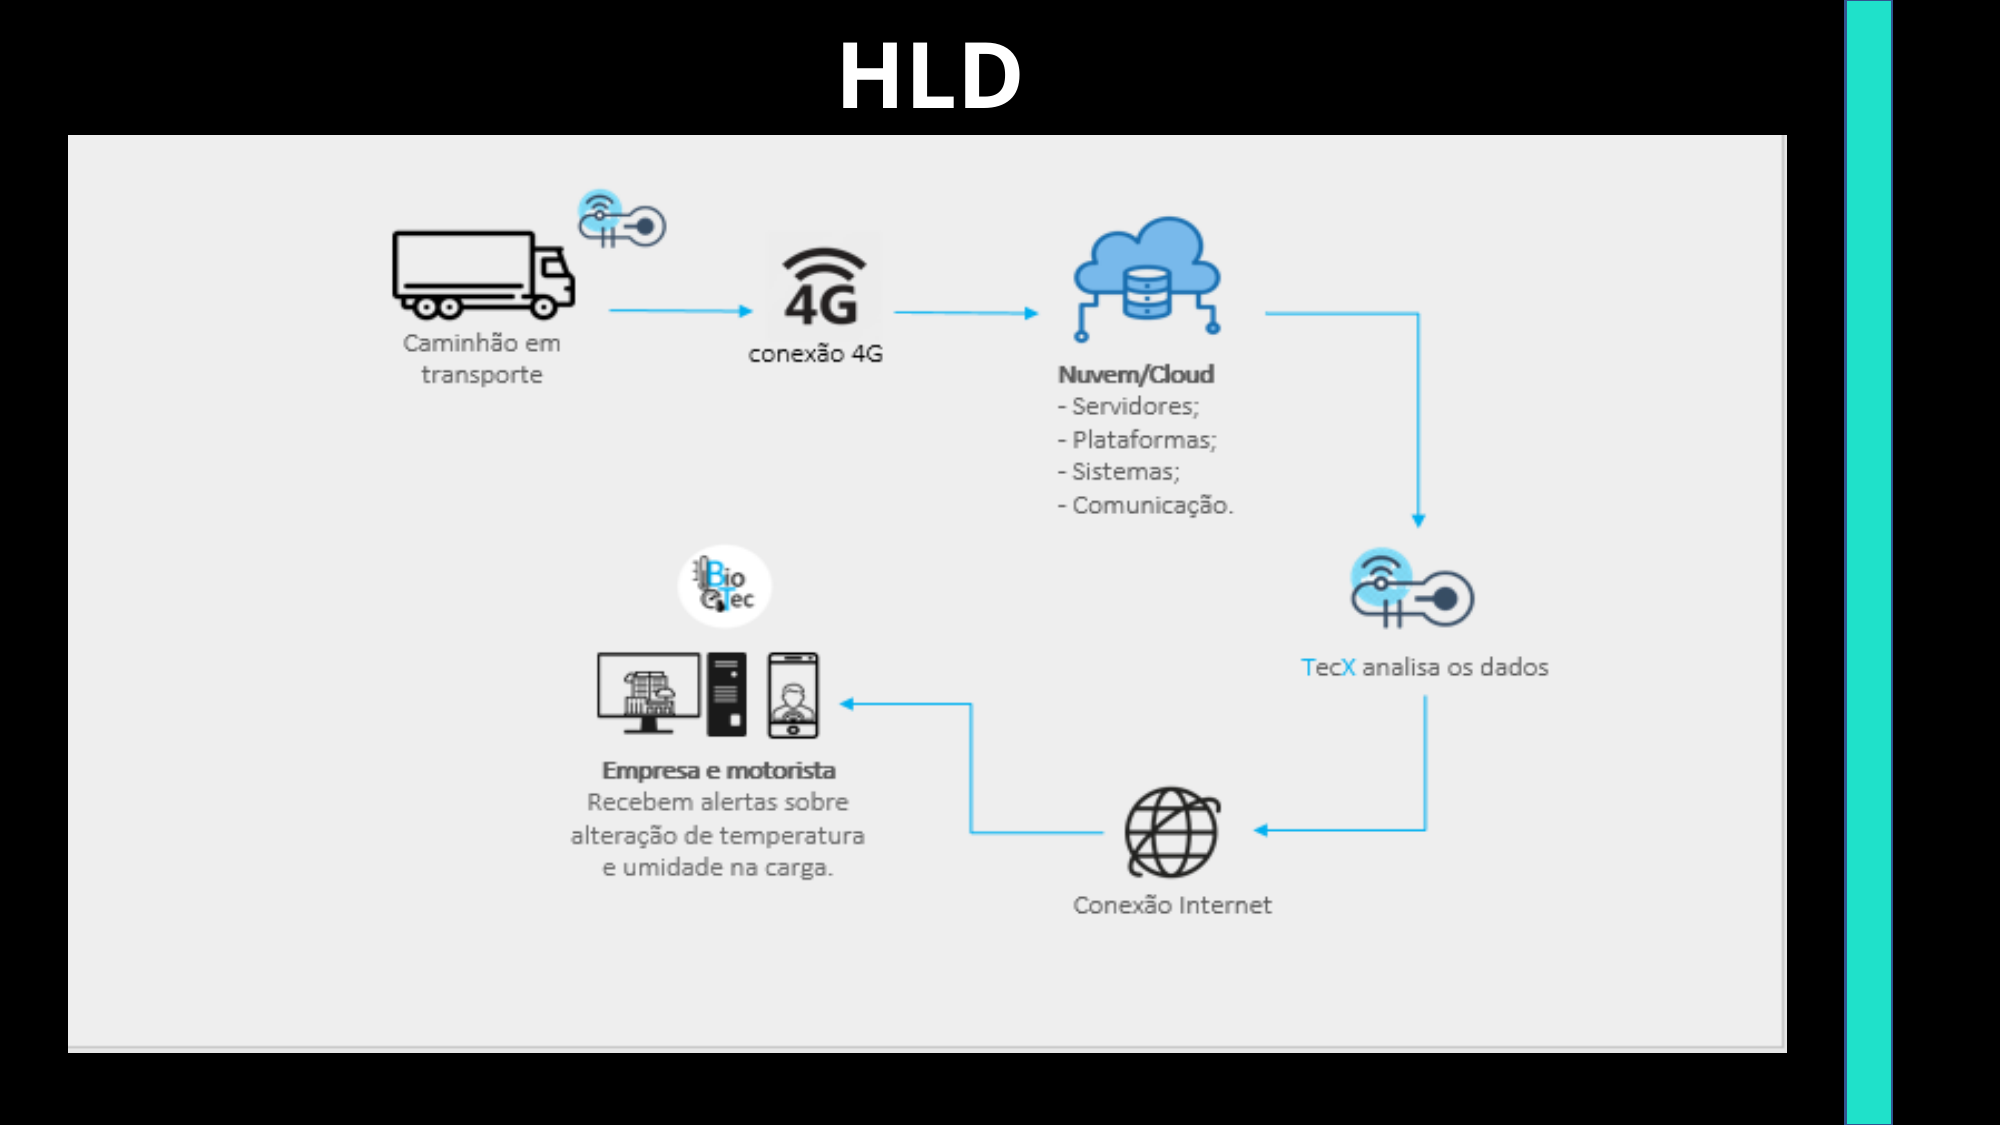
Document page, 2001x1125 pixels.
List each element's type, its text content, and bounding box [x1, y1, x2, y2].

text_box HLD [400, 9, 1461, 135]
picture [68, 135, 1787, 1053]
text_box [1844, 0, 1893, 1125]
